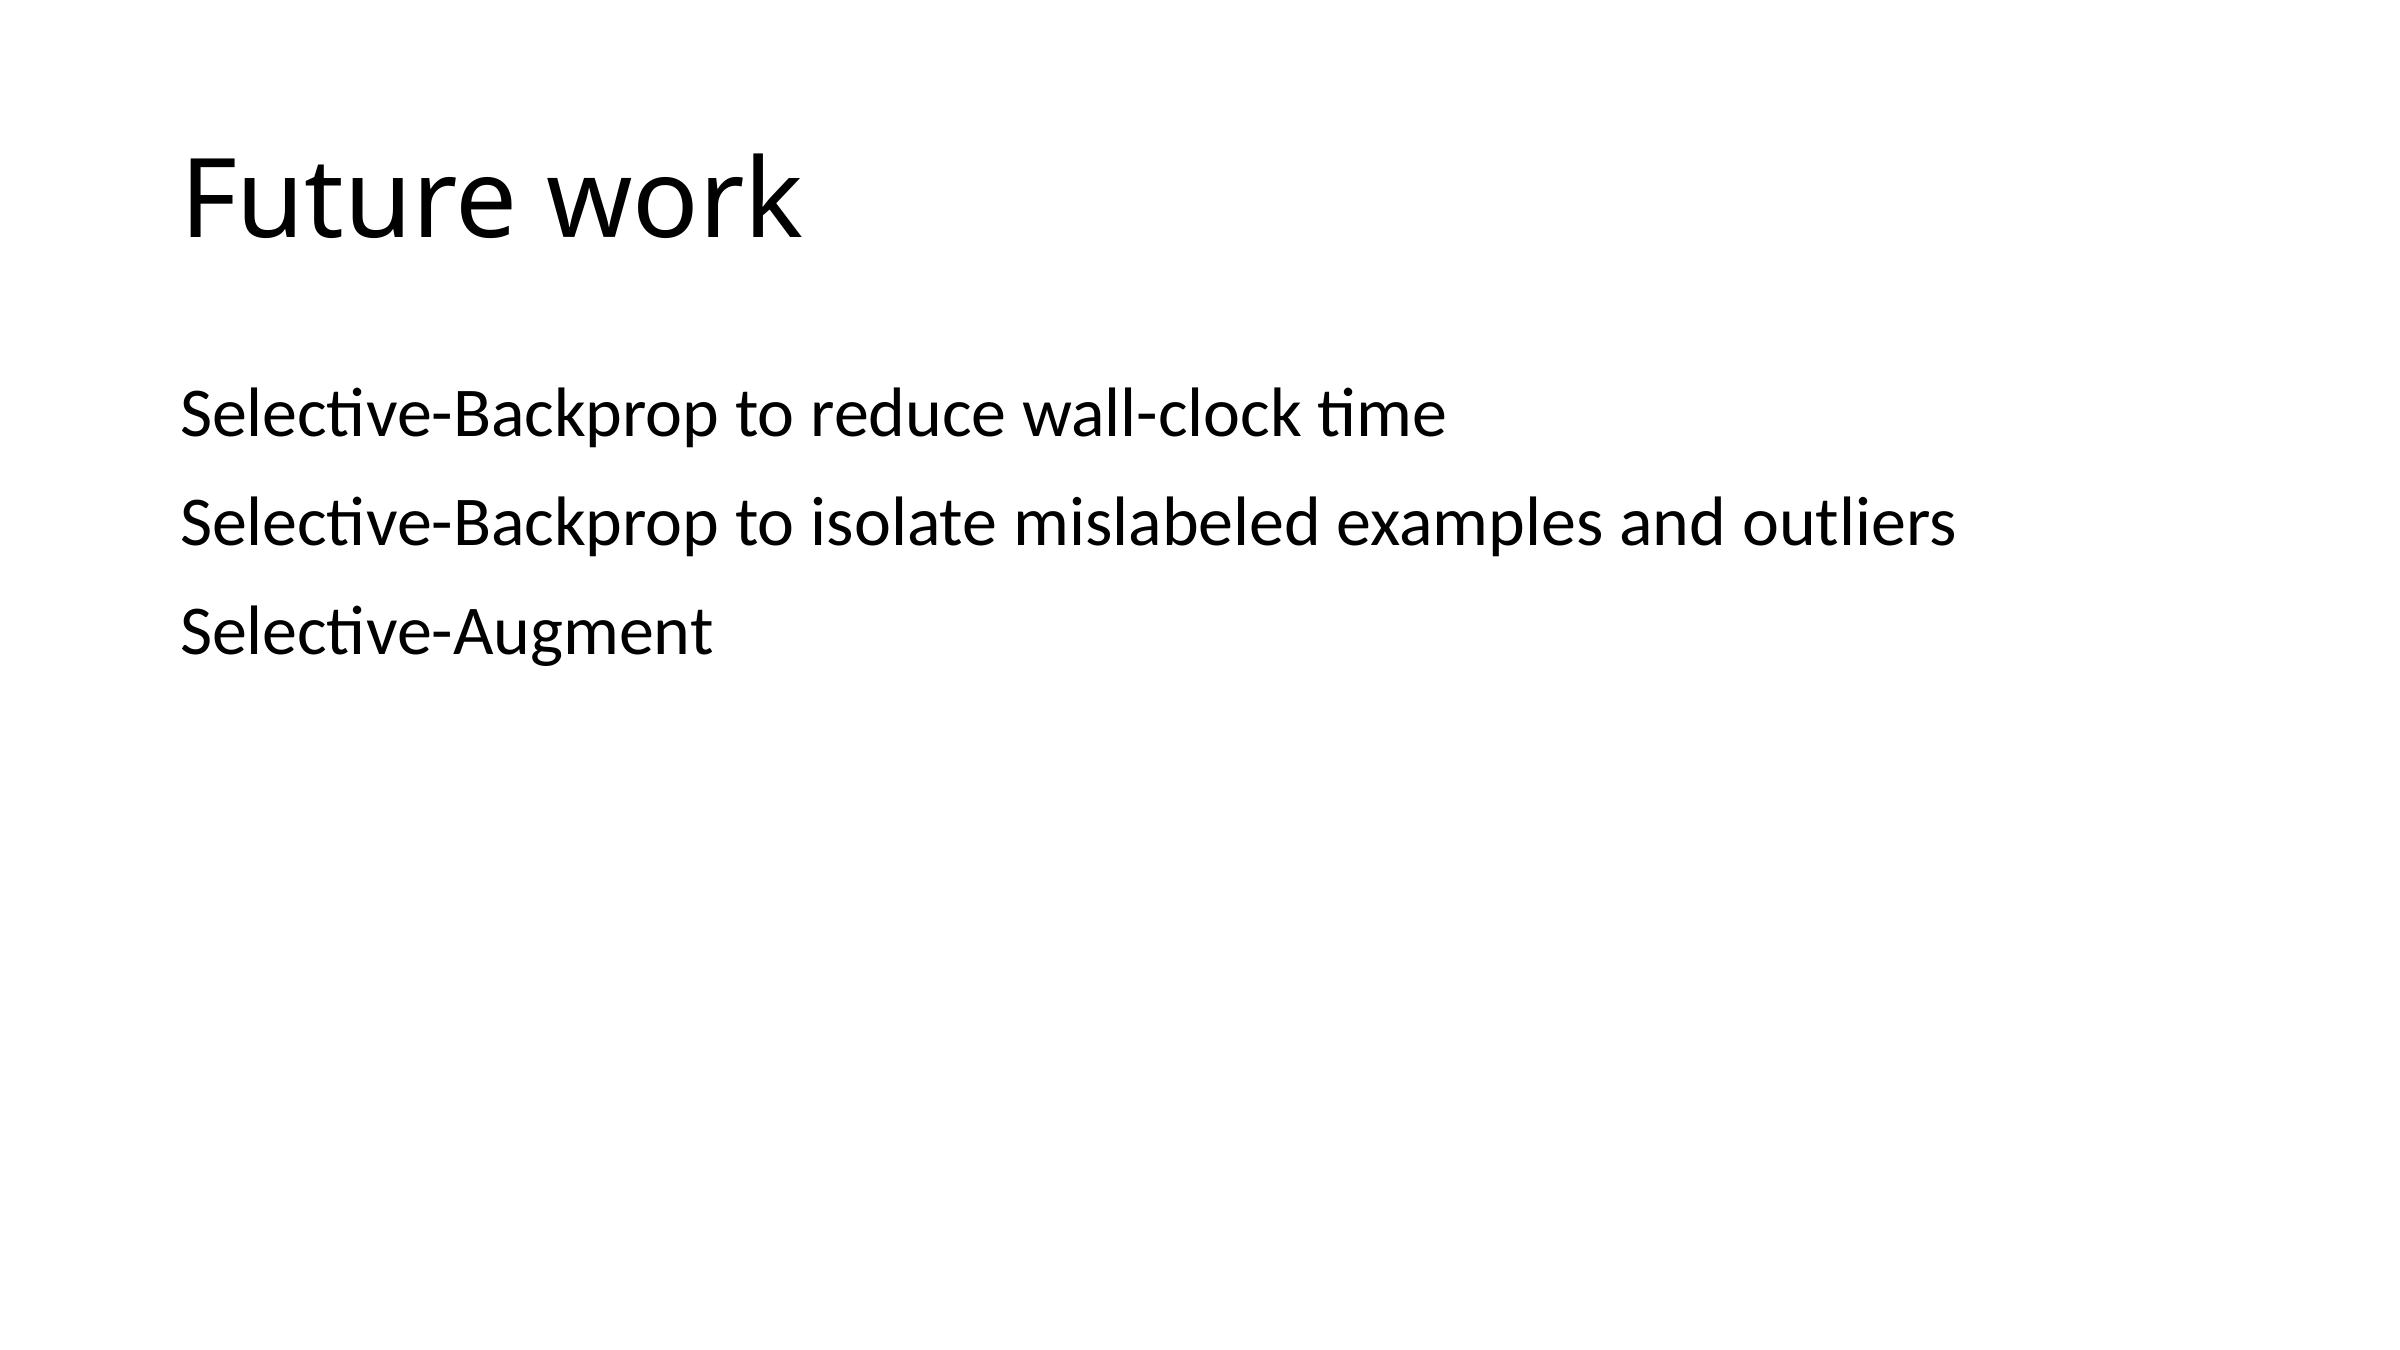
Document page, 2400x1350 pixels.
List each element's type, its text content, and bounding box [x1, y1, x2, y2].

list Selective-Backprop to reduce wall-clock time Selective-Backprop to isolate mislabeled examples and outliers Selective-Augment [165, 359, 2235, 1216]
title Future work [165, 71, 2235, 333]
